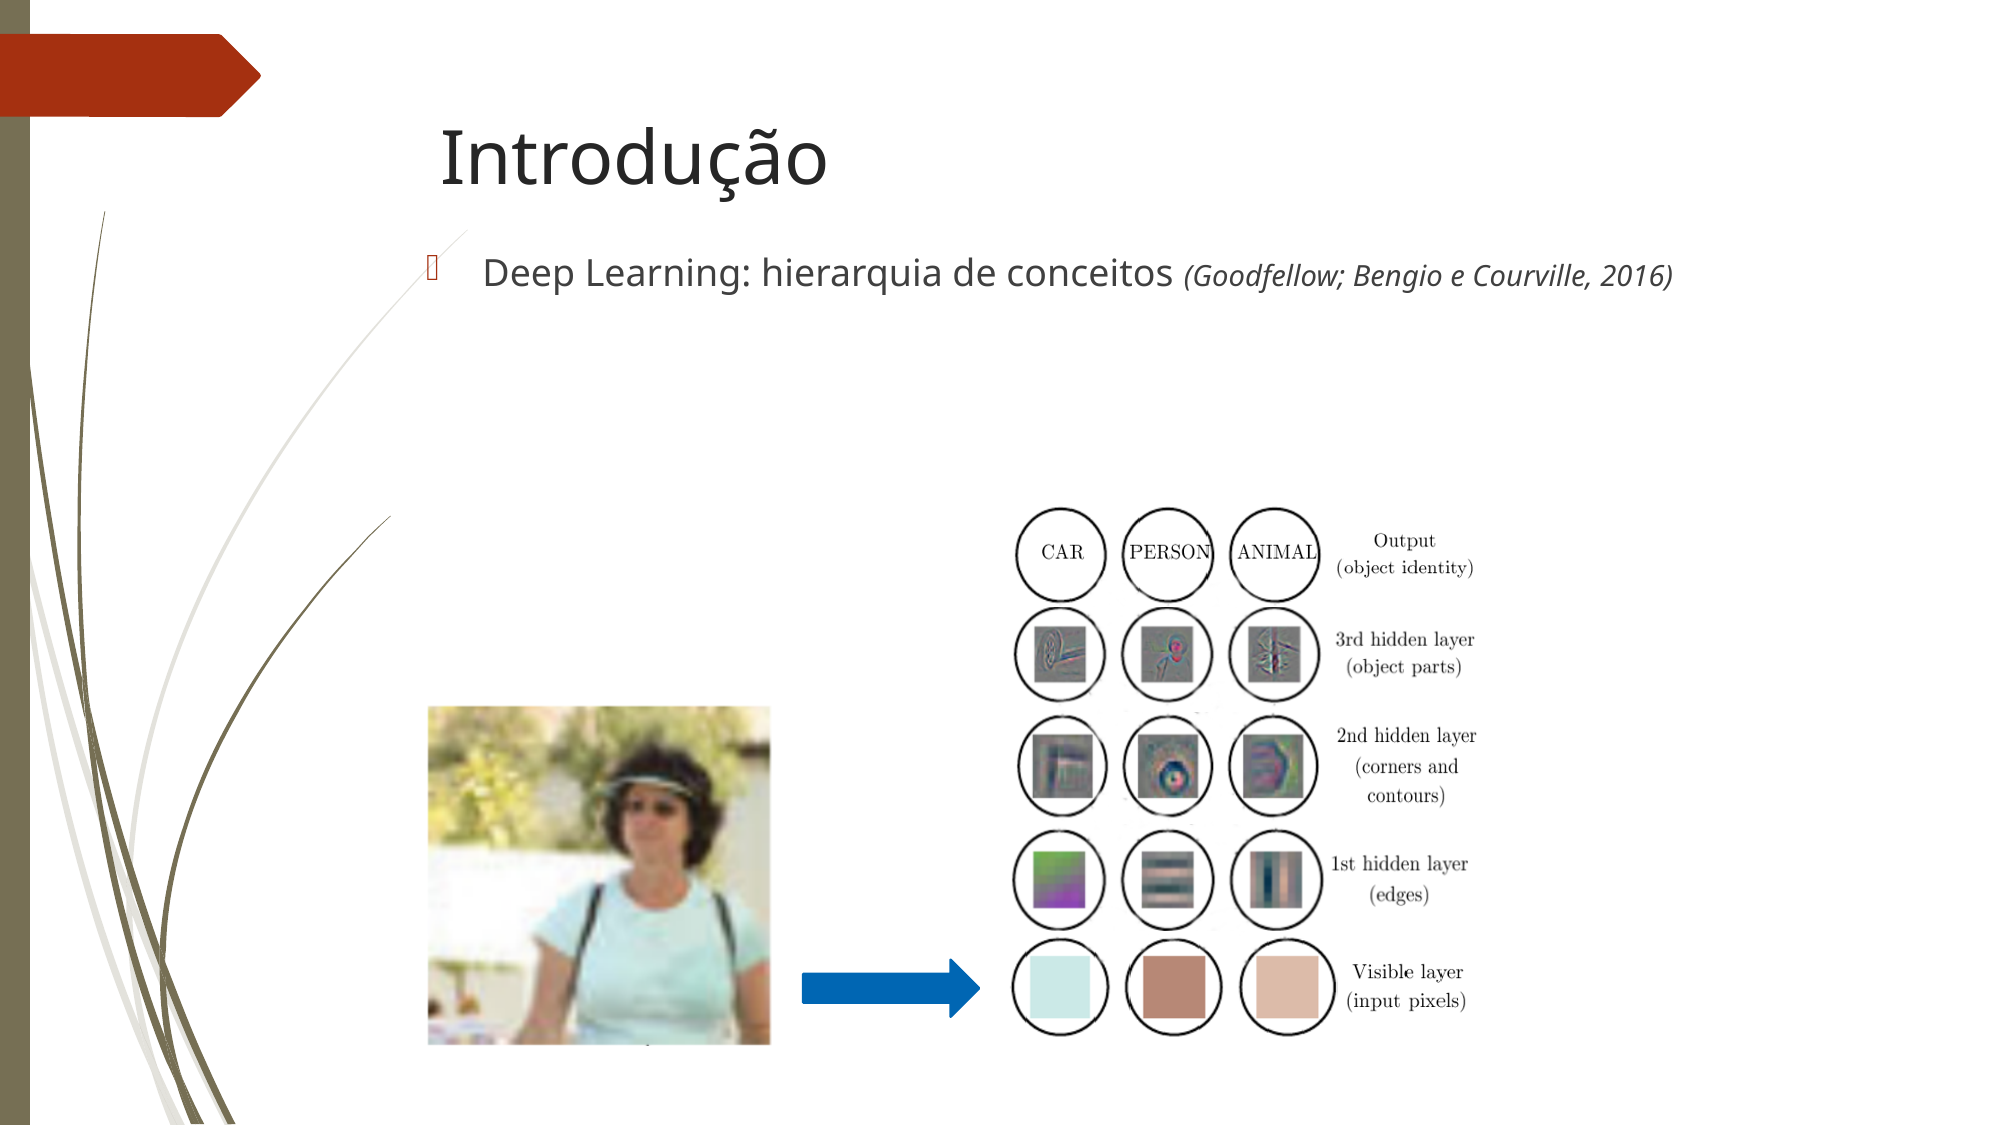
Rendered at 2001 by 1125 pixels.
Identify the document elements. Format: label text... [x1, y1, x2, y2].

text_box Introdução [425, 102, 1888, 241]
text_box [803, 959, 980, 1017]
picture [425, 701, 773, 1046]
text_box Deep Learning: hierarquia de conceitos (Goodfellow; Bengio e Courville, 2016) [411, 241, 1916, 368]
picture [991, 498, 1481, 1044]
